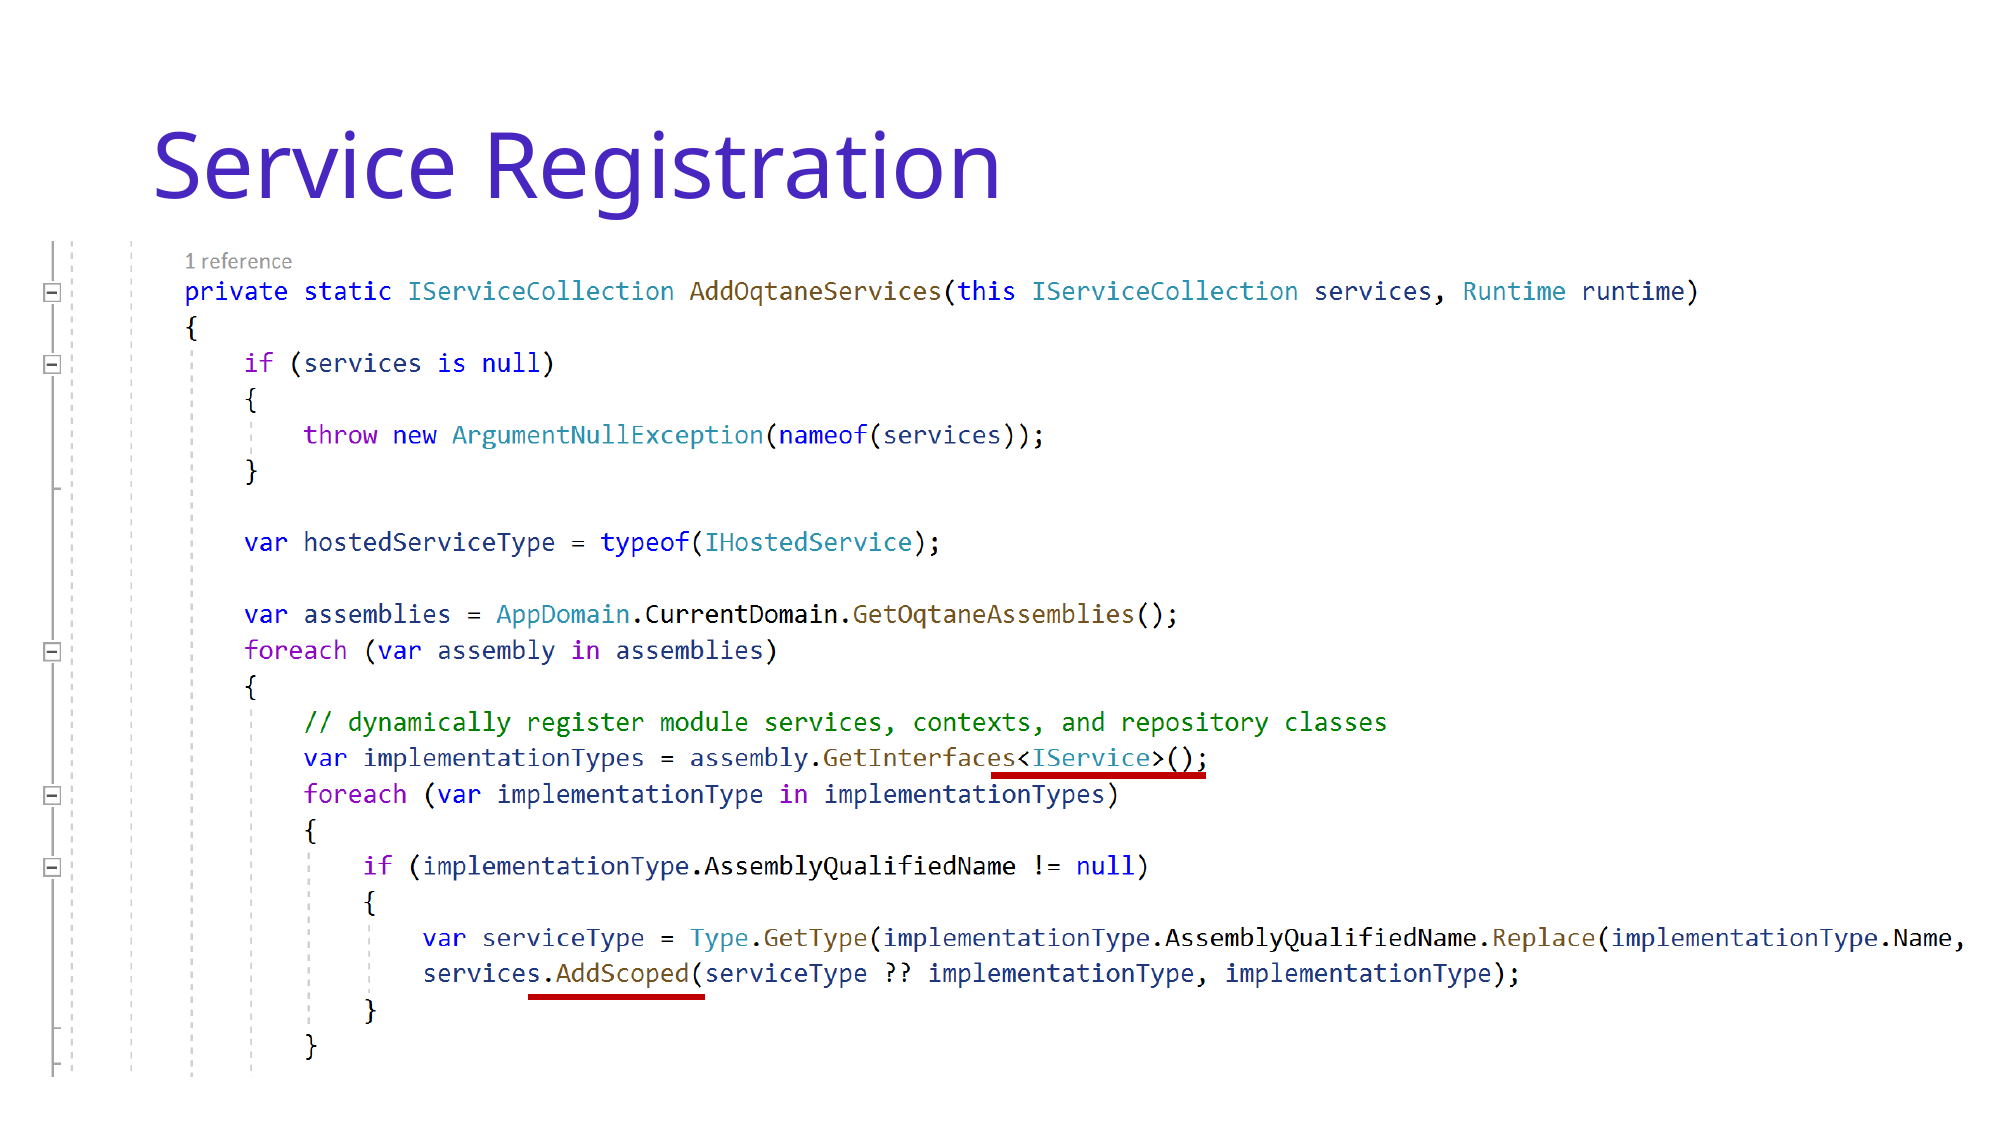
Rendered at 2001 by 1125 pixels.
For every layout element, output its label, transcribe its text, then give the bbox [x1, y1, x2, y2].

title Service Registration [137, 59, 1863, 240]
picture [22, 240, 1977, 1077]
